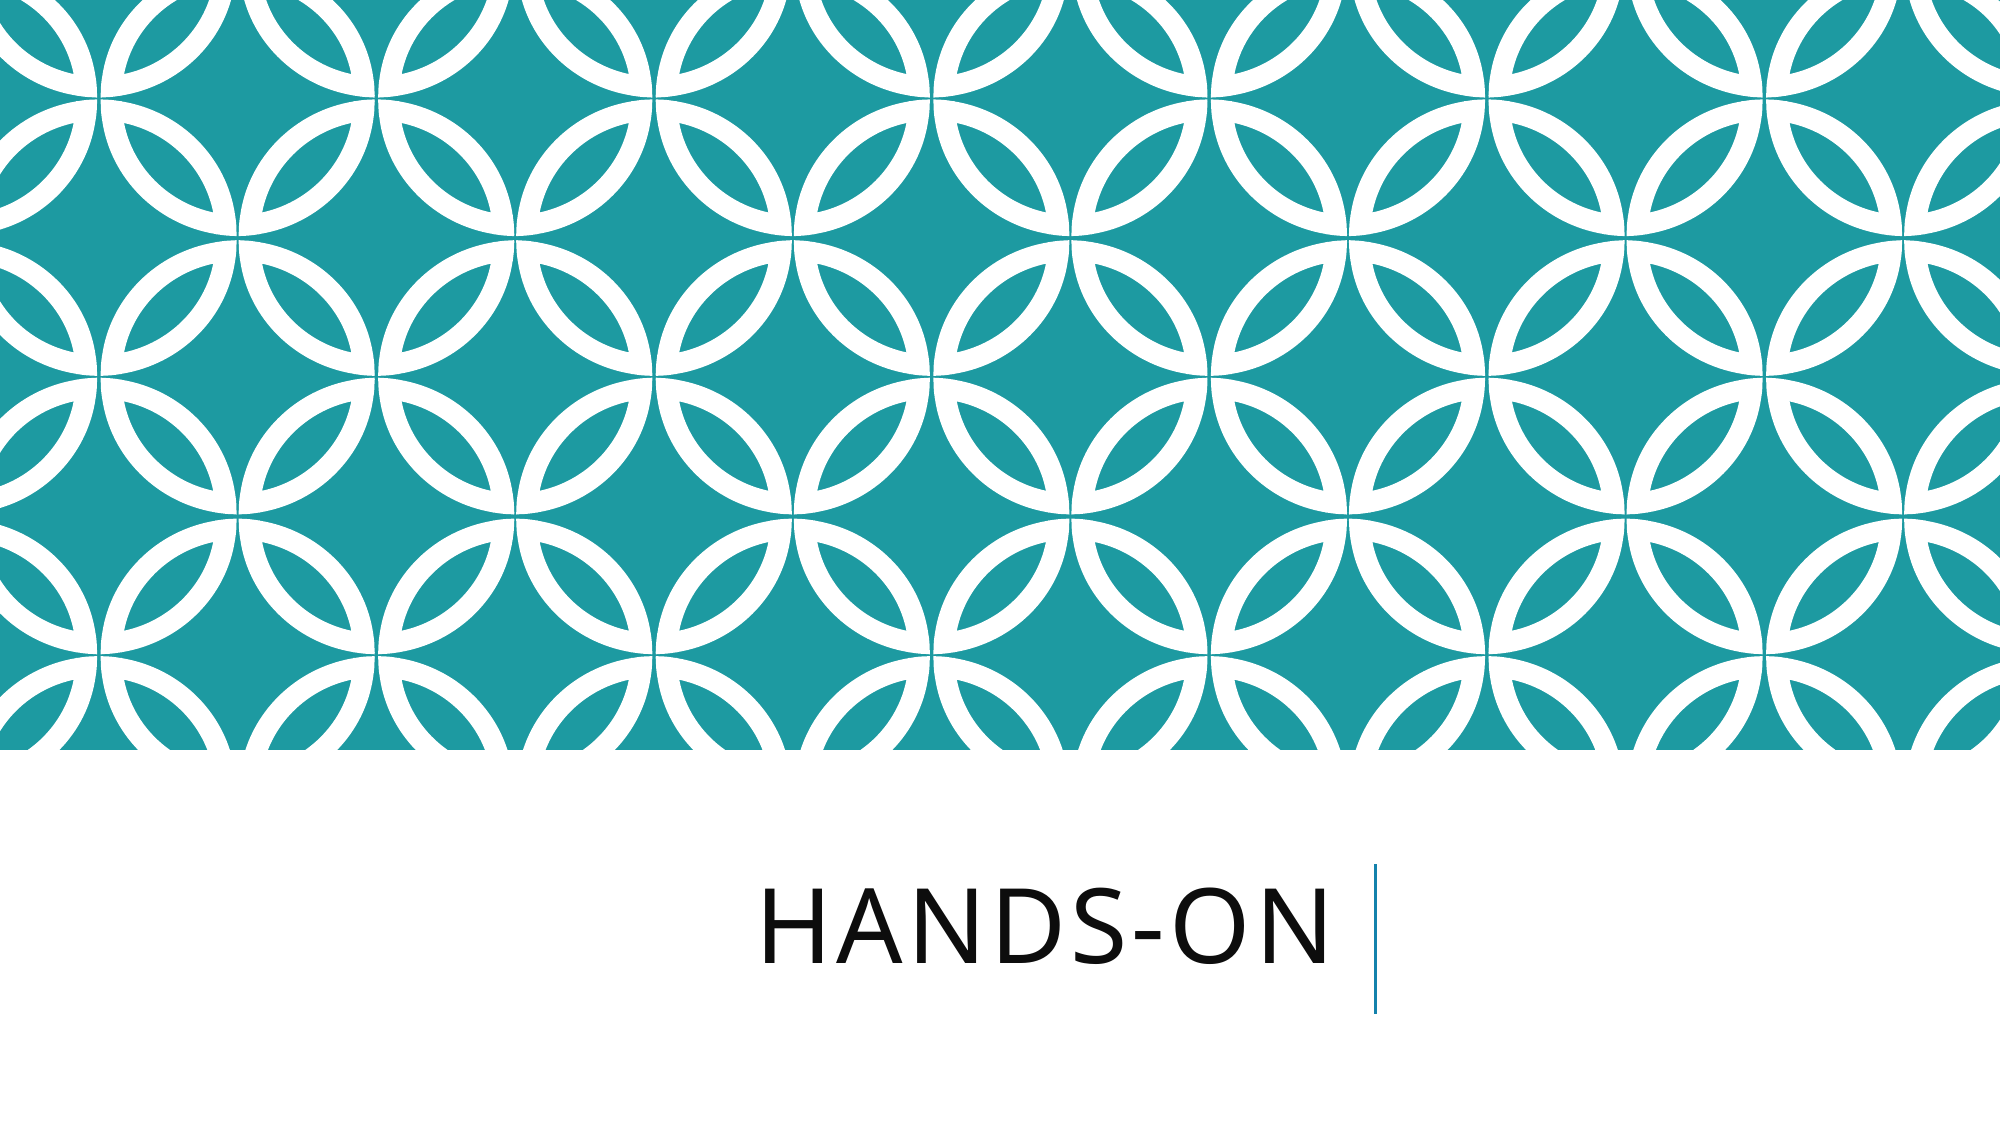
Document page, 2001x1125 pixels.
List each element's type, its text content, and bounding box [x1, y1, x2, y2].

title Hands-on [75, 813, 1350, 1054]
